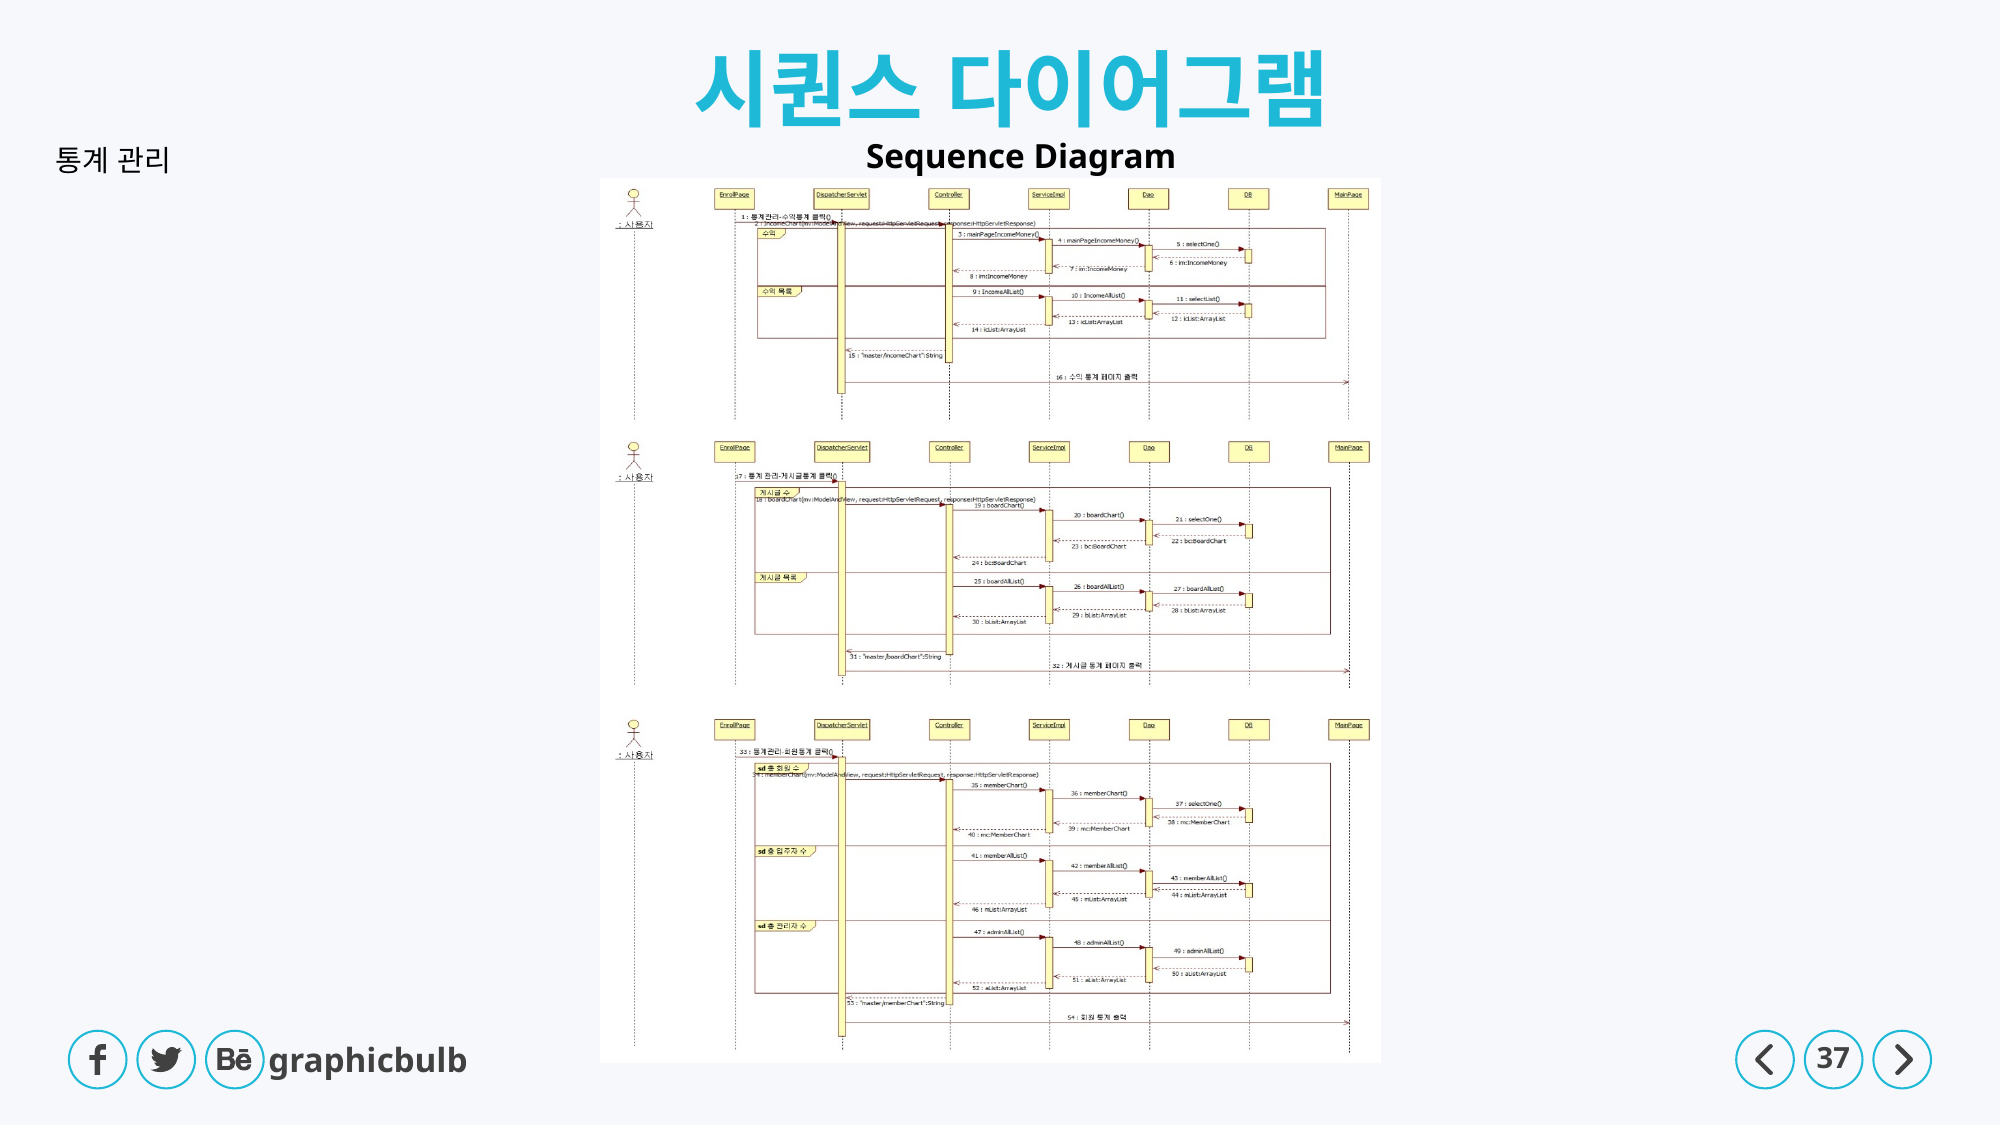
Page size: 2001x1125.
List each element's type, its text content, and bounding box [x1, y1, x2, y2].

text_box 시퀀스 다이어그램 [679, 29, 1344, 145]
picture [599, 178, 1381, 1063]
text_box 통계 관리 [48, 135, 455, 186]
text_box Sequence Diagram [851, 128, 1192, 178]
